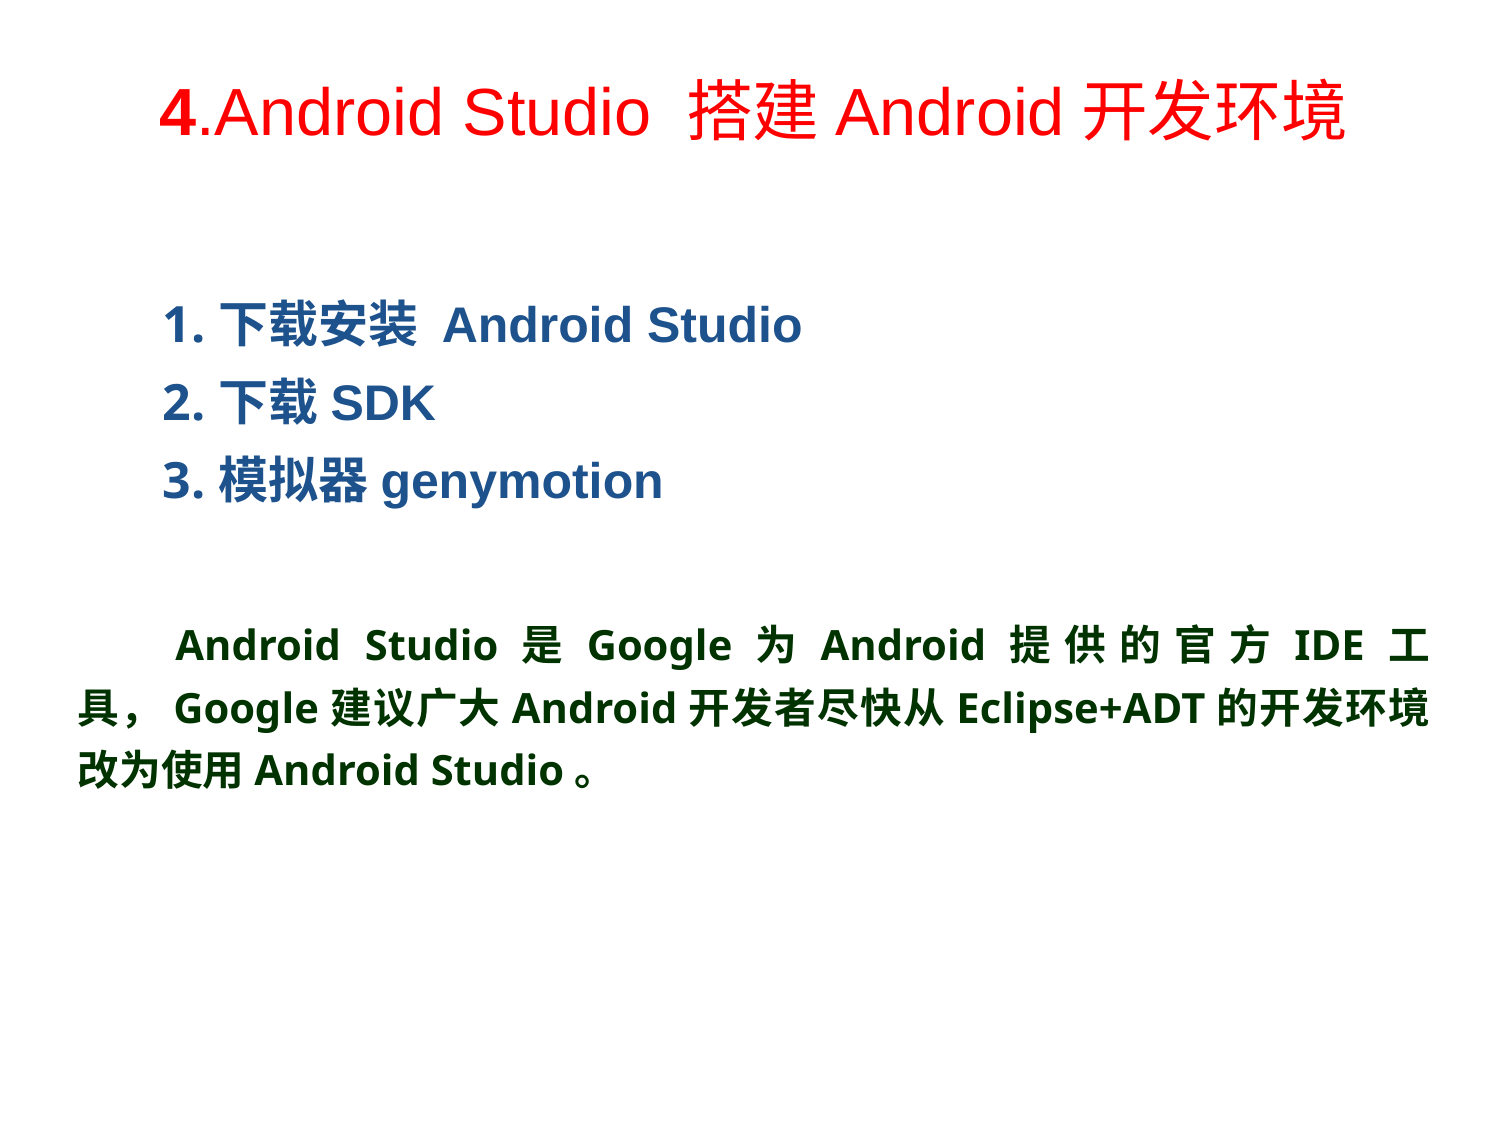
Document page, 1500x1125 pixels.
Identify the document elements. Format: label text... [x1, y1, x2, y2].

title 4.Android Studio 搭建Android开发环境 [24, 37, 1483, 180]
text_box Android Studio是Google为Android提供的官方IDE工具，Google建议广大Android开发者尽快从Eclipse+ADT的开发环境改为使用Android Studio。 [62, 599, 1445, 802]
text_box 下载安装 Android Studio 下载SDK 模拟器genymotion [147, 267, 1294, 576]
